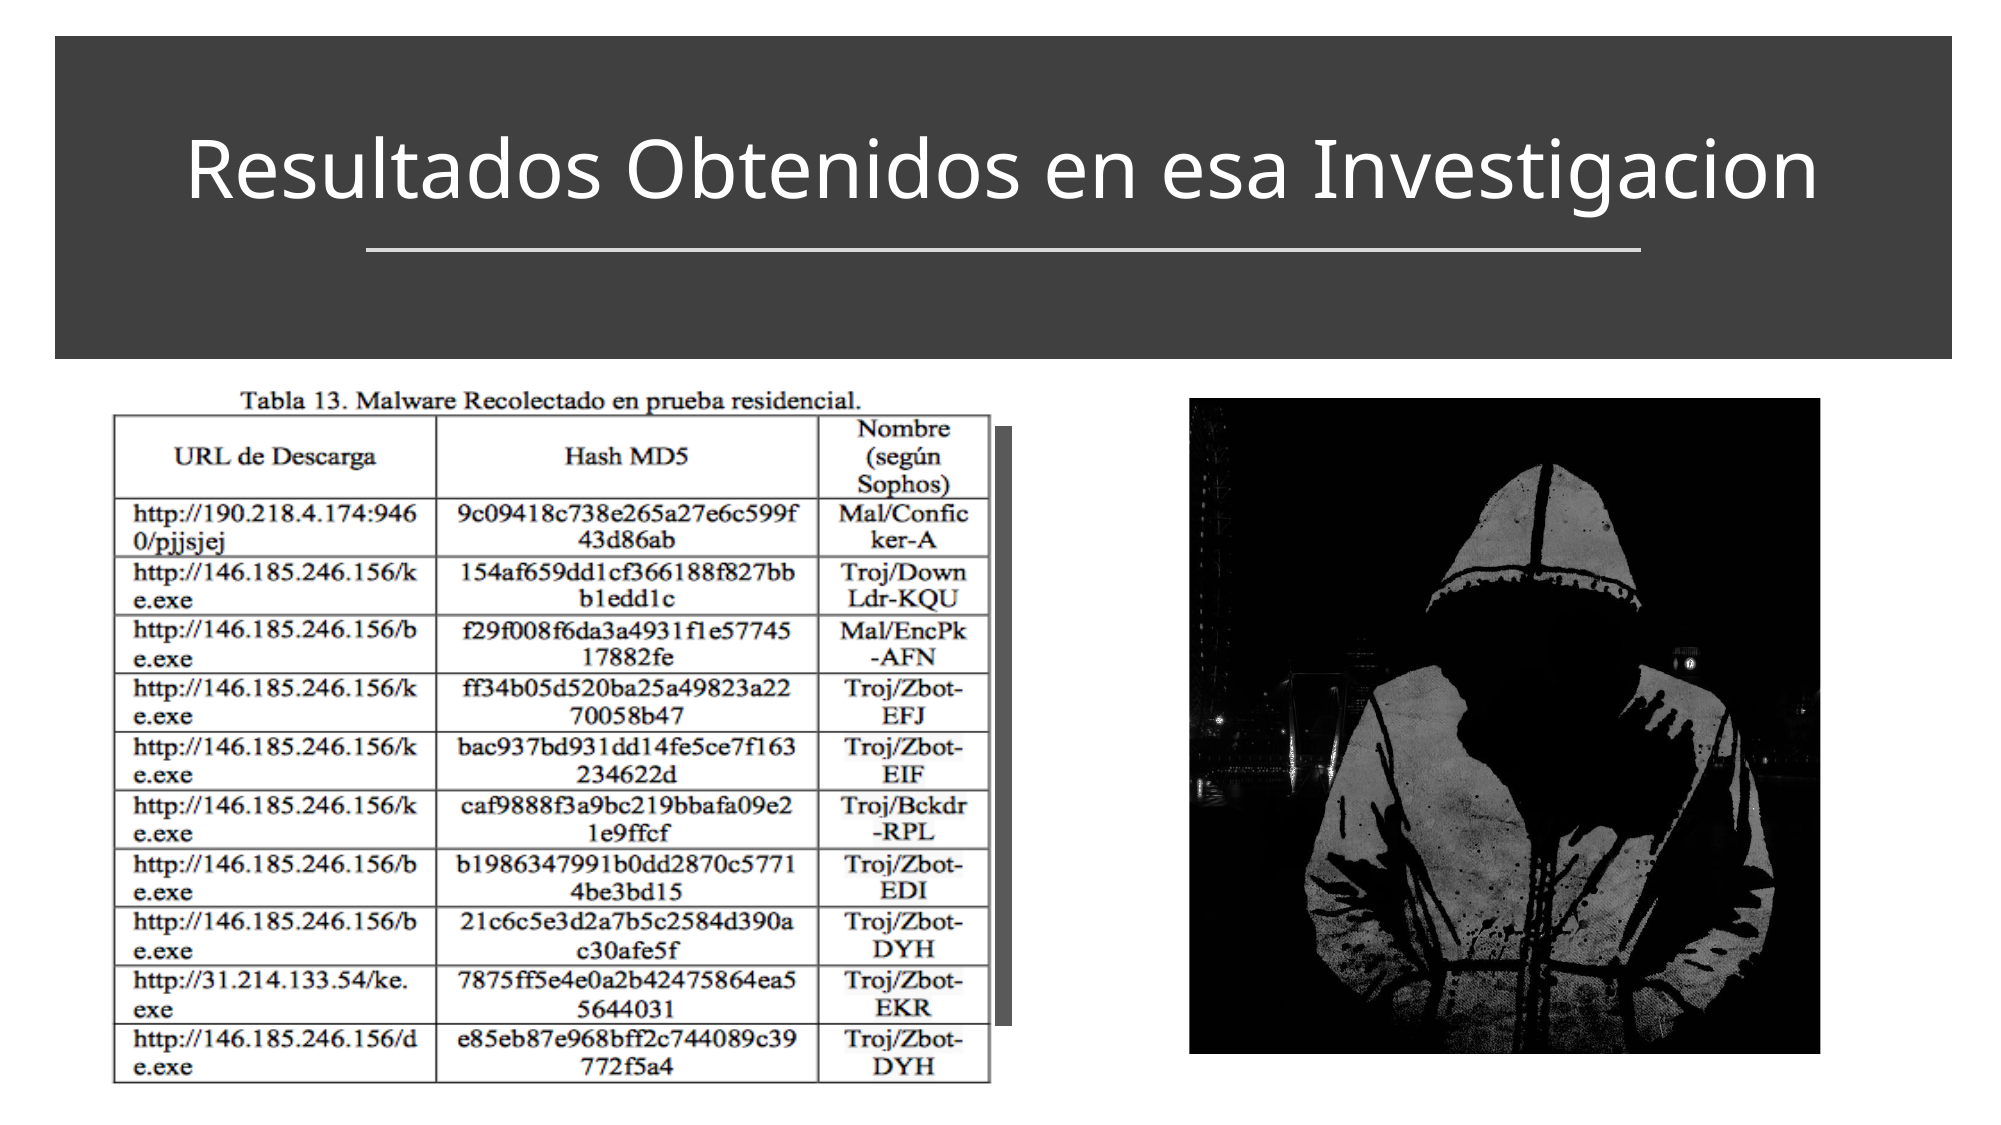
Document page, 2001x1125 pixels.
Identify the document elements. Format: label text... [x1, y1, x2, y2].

picture [1189, 398, 1821, 1054]
title Resultados Obtenidos en esa Investigacion [89, 71, 1917, 224]
text_box [64, 45, 1942, 350]
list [89, 373, 1004, 1113]
